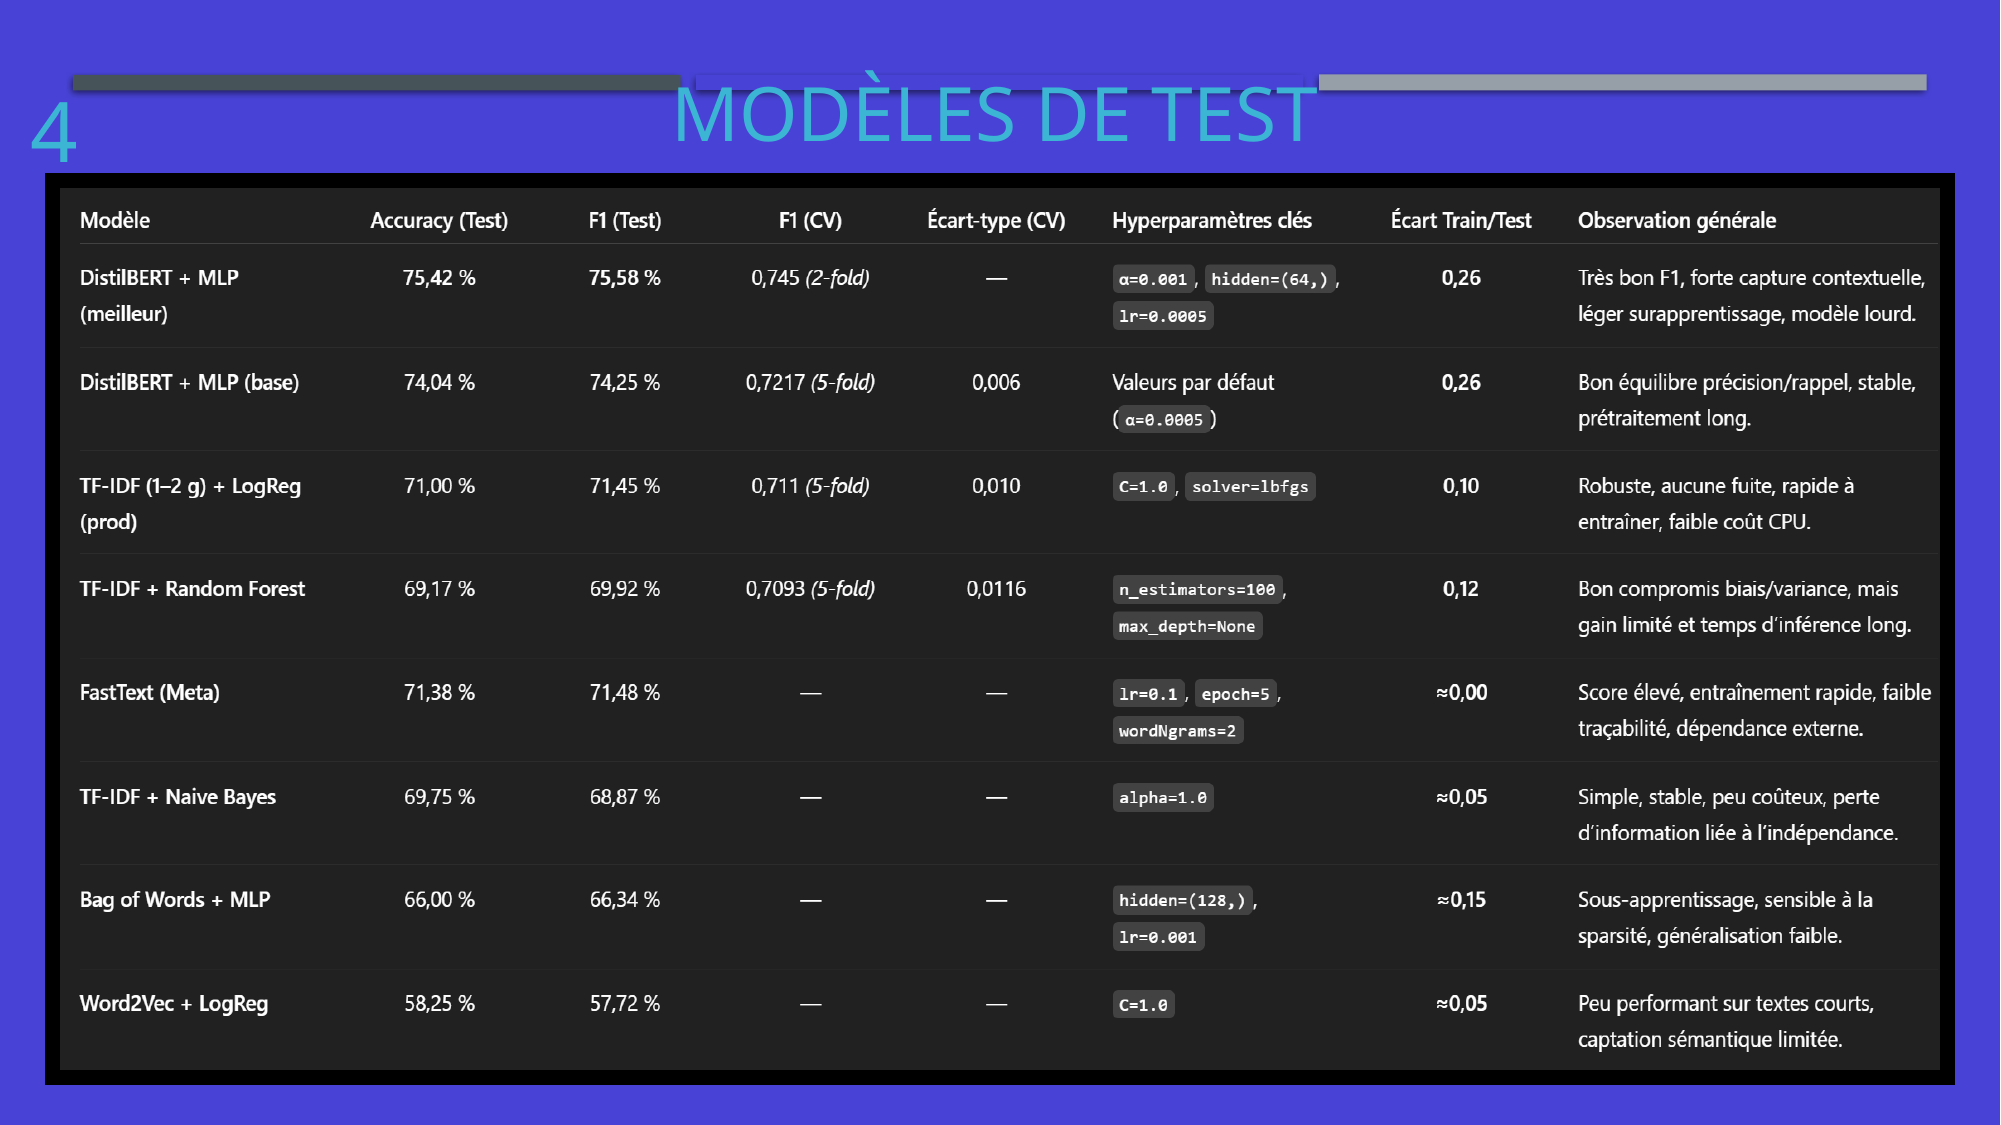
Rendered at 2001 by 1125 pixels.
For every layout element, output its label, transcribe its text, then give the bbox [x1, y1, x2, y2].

picture [59, 186, 1941, 1071]
text_box 4 [15, 34, 93, 223]
title Modèles de test [656, 47, 1344, 173]
